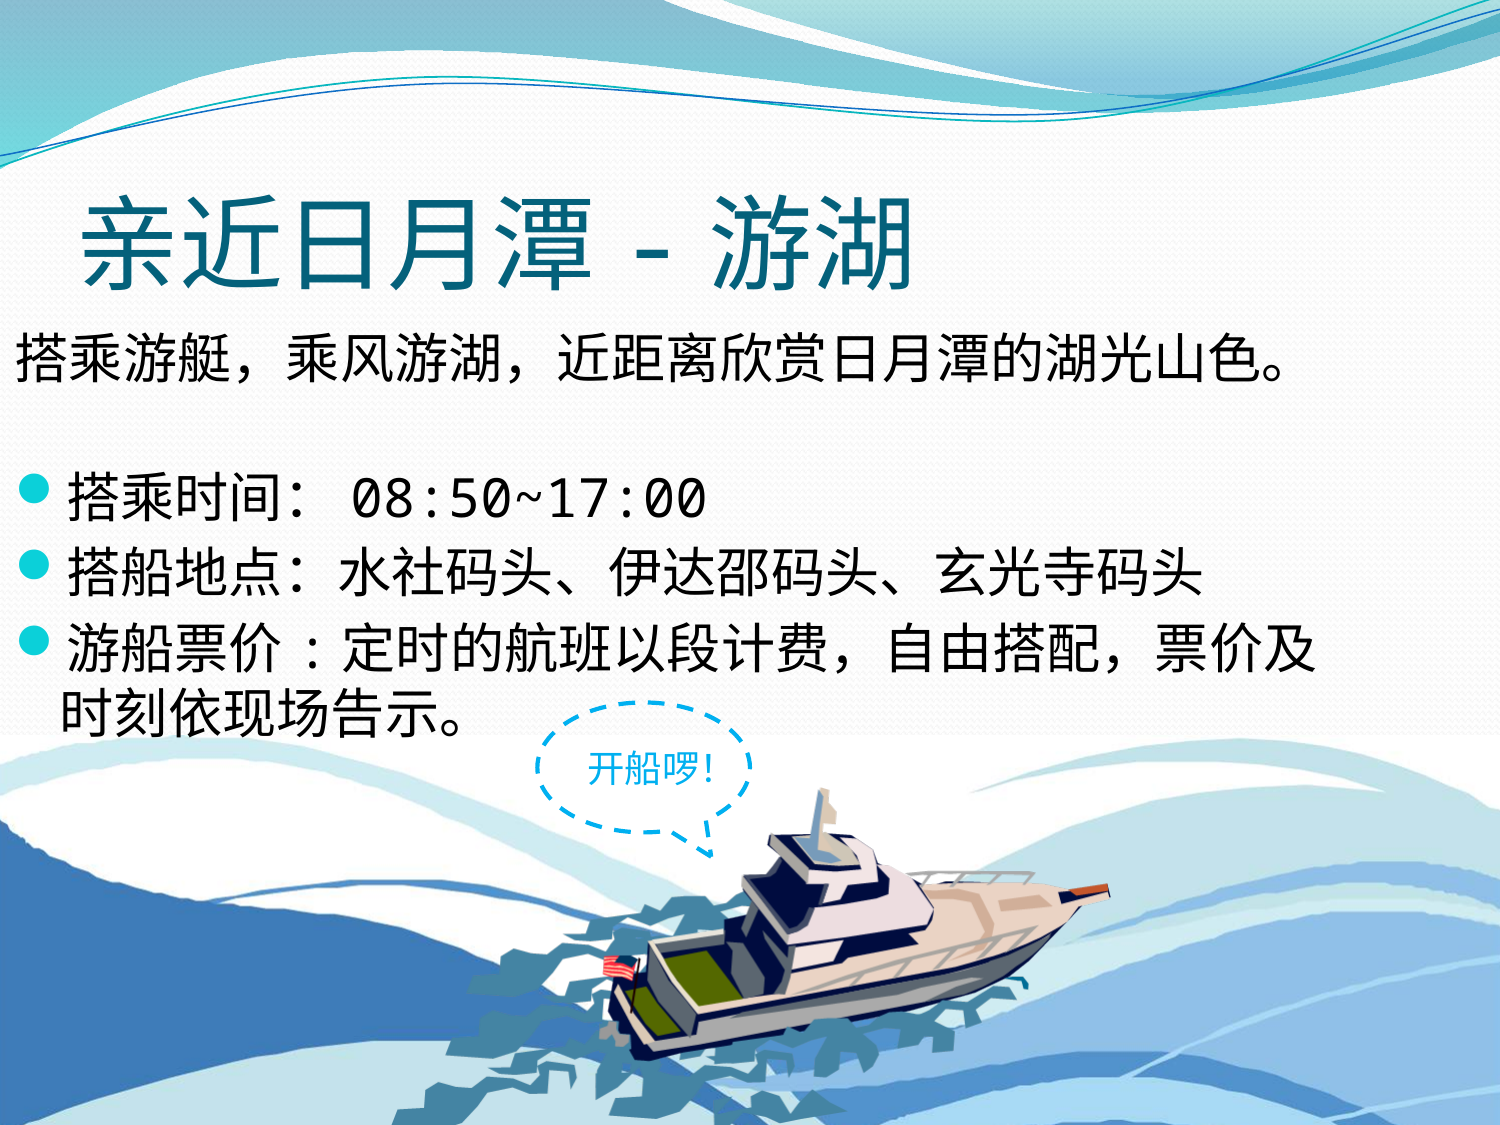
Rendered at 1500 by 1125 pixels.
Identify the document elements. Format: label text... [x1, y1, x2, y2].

text_box 开船啰！ [548, 700, 739, 735]
picture [0, 735, 1500, 1125]
list 搭乘游艇，乘风游湖，近距离欣赏日月潭的湖光山色。 搭乘时间：08:50~17:00 搭船地点：水社码头、伊达邵码头、玄光寺码头 游船票价:定时的航班以段计费，自由搭配，票价及时刻依现场告示。 [0, 317, 1350, 735]
title 亲近日月潭-游湖 [75, 115, 1438, 303]
